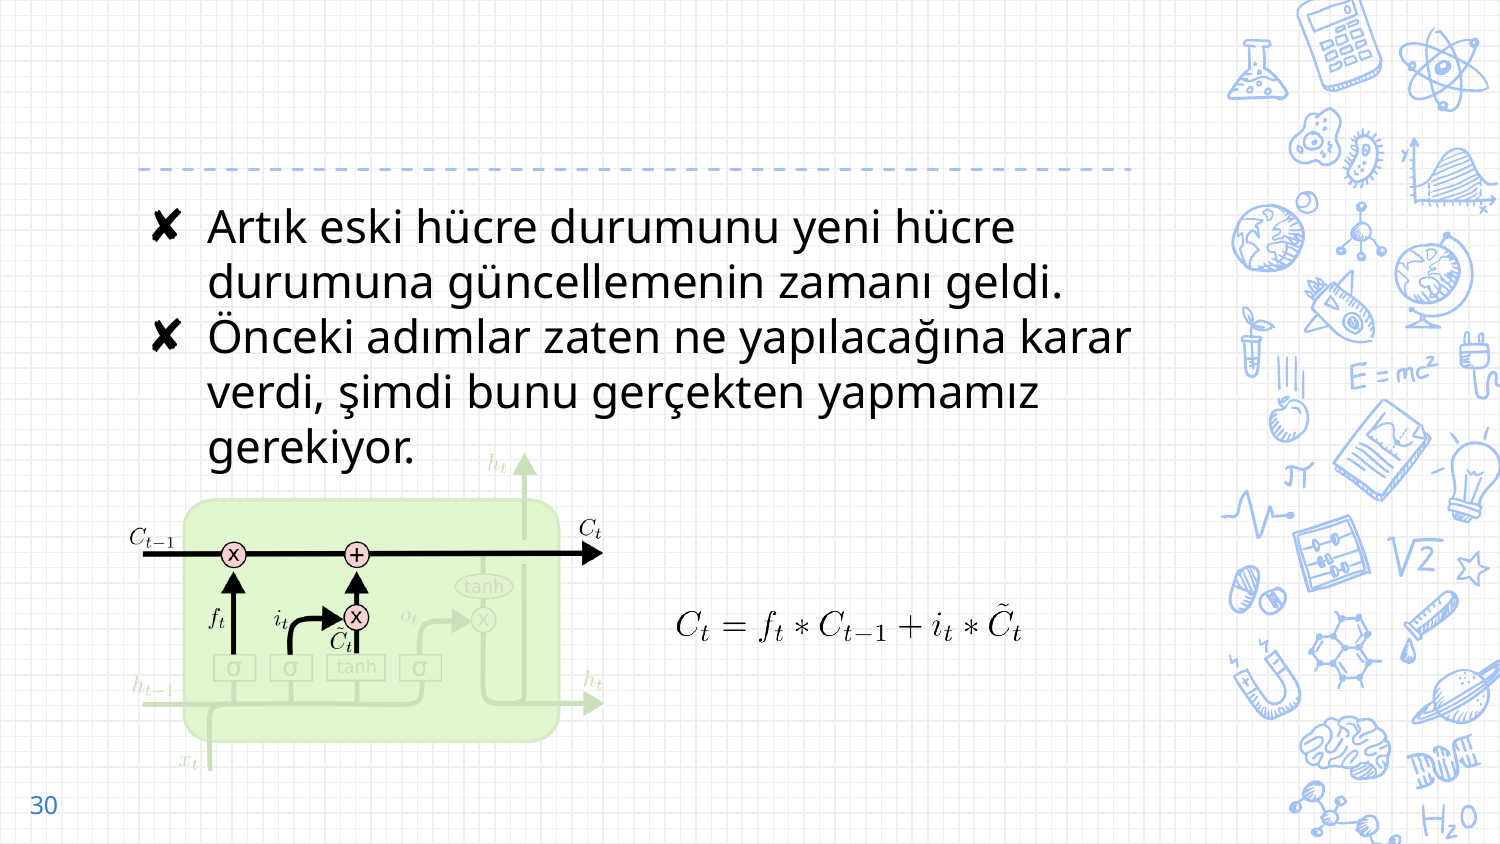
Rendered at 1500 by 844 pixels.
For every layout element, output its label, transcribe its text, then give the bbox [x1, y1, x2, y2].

list Artık eski hücre durumunu yeni hücre durumuna güncellemenin zamanı geldi. Önceki adımlar zaten ne yapılacağına karar verdi, şimdi bunu gerçekten yapmamız gerekiyor. [117, 182, 1158, 444]
slide_number ‹#› [14, 774, 105, 840]
picture [116, 444, 1158, 775]
